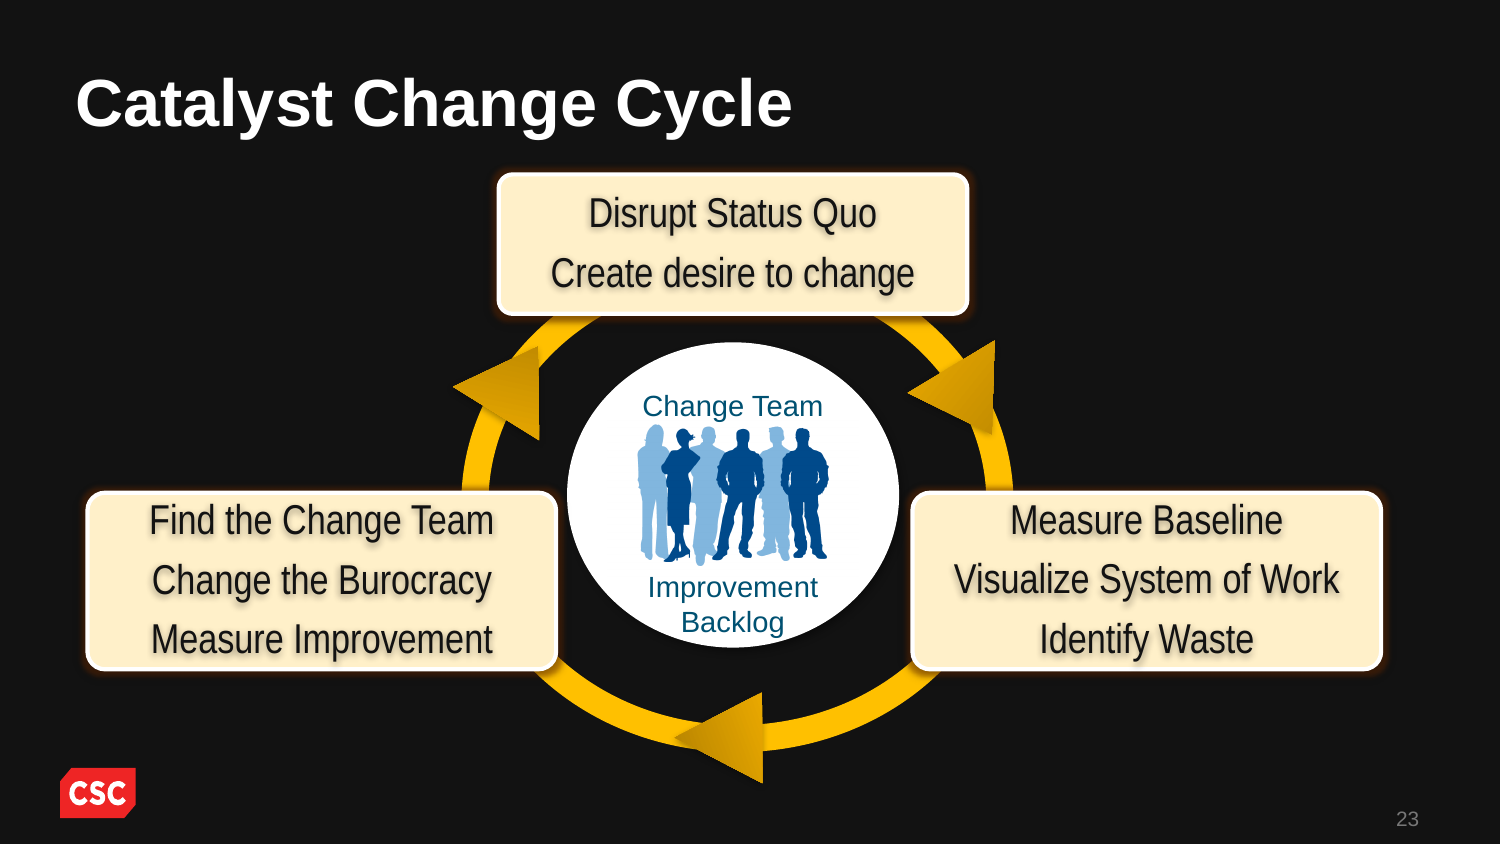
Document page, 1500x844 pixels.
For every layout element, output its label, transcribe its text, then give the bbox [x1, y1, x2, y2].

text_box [87, 492, 557, 670]
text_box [498, 174, 968, 315]
picture [606, 413, 859, 577]
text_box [465, 265, 1023, 784]
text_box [912, 492, 1382, 670]
title Catalyst Change Cycle [59, 55, 1441, 154]
